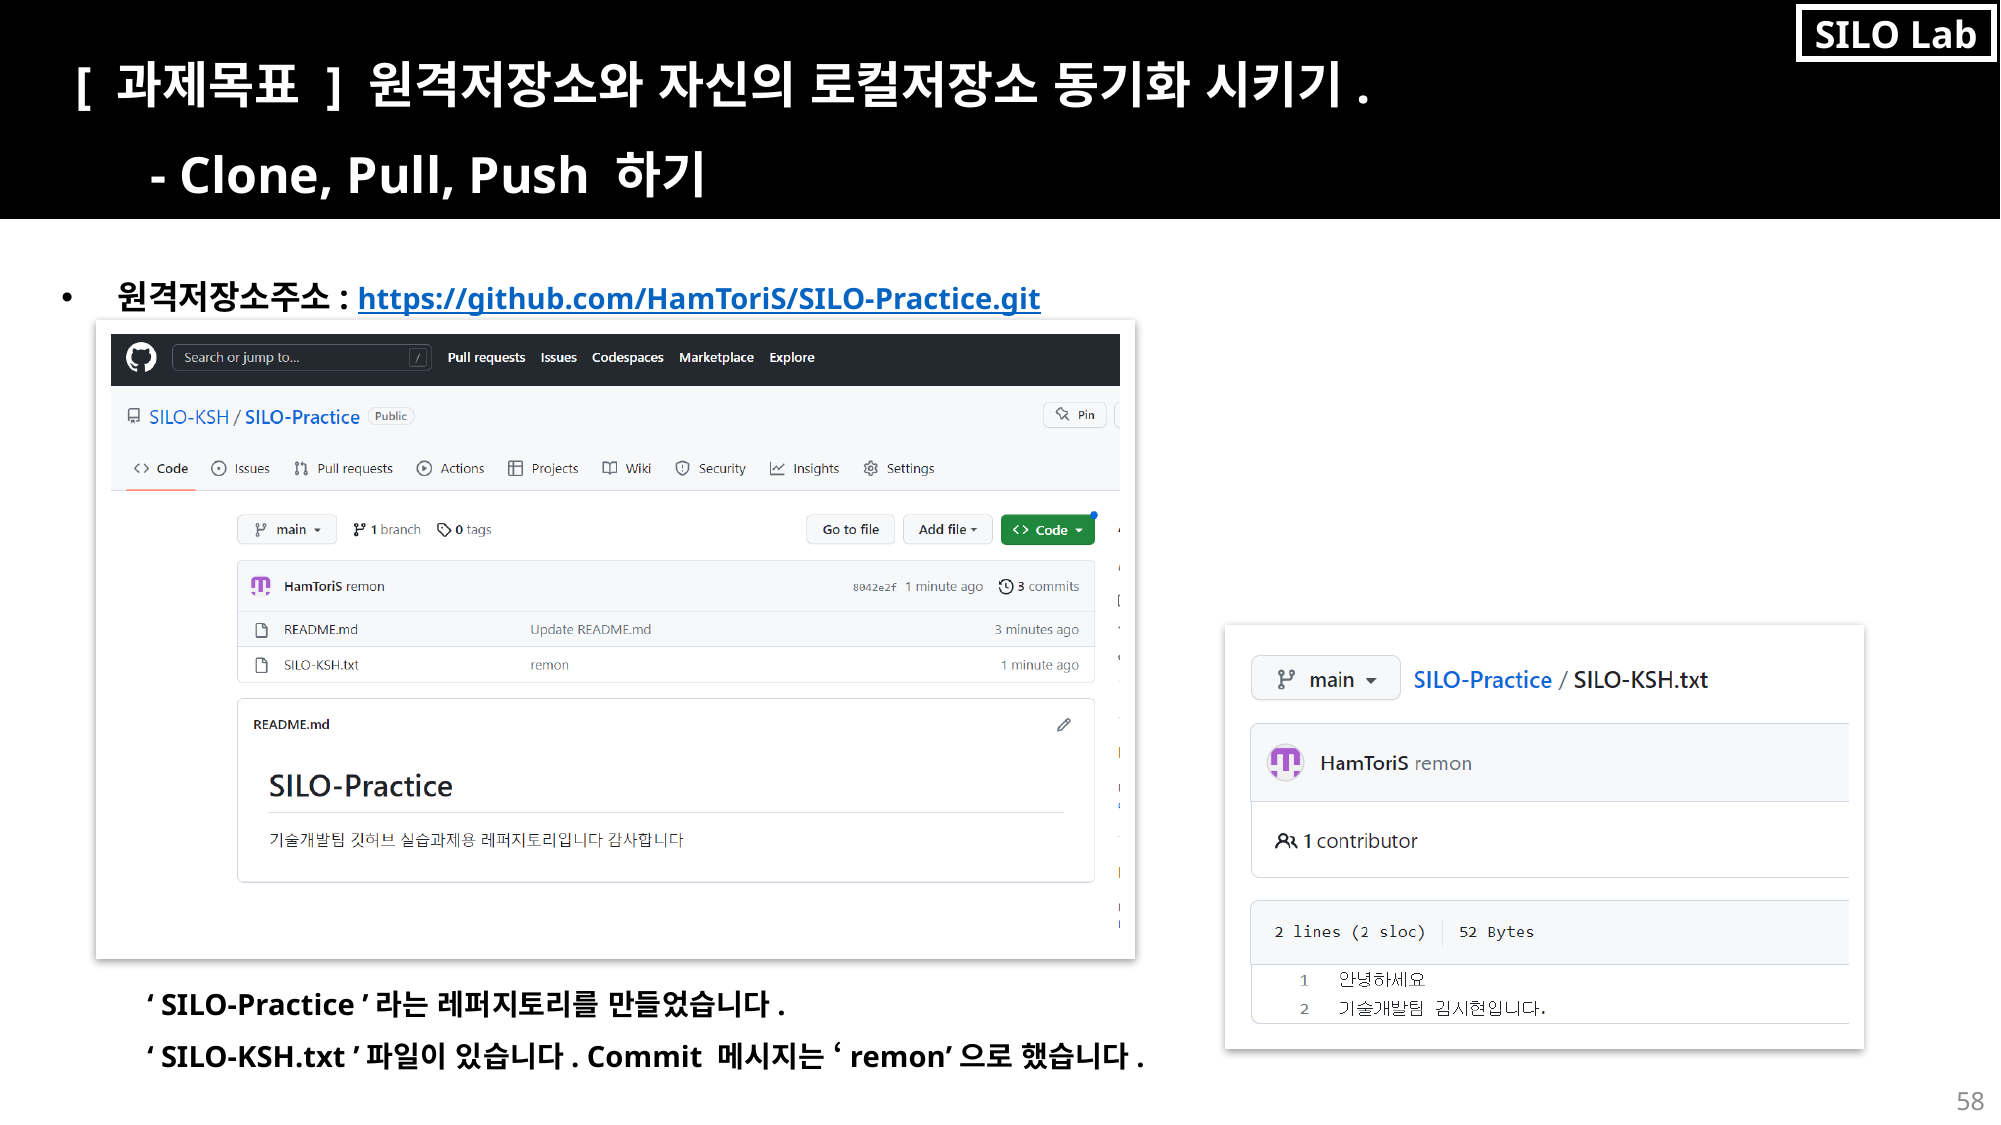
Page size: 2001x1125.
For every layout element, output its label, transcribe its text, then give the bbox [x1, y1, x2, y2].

picture [110, 334, 1121, 945]
text_box SILO Lab [1798, 6, 1995, 60]
picture [1239, 639, 1849, 1035]
text_box [0, 0, 2000, 219]
text_box [ 과제목표 ] 원격저장소와 자신의 로컬저장소 동기화 시키기. - Clone, Pull, Push 하기 [60, 16, 1645, 211]
text_box ‘ SILO-Practice ’라는 레퍼지토리를 만들었습니다. ‘ SILO-KSH.txt ’파일이 있습니다. Commit 메시지는 ‘remon’으로 했습니다. [132, 961, 1315, 1082]
text_box 원격저장소주소: https://github.com/HamToriS/SILO-Practice.git [46, 249, 1812, 324]
slide_number 58 [1552, 1071, 2000, 1125]
